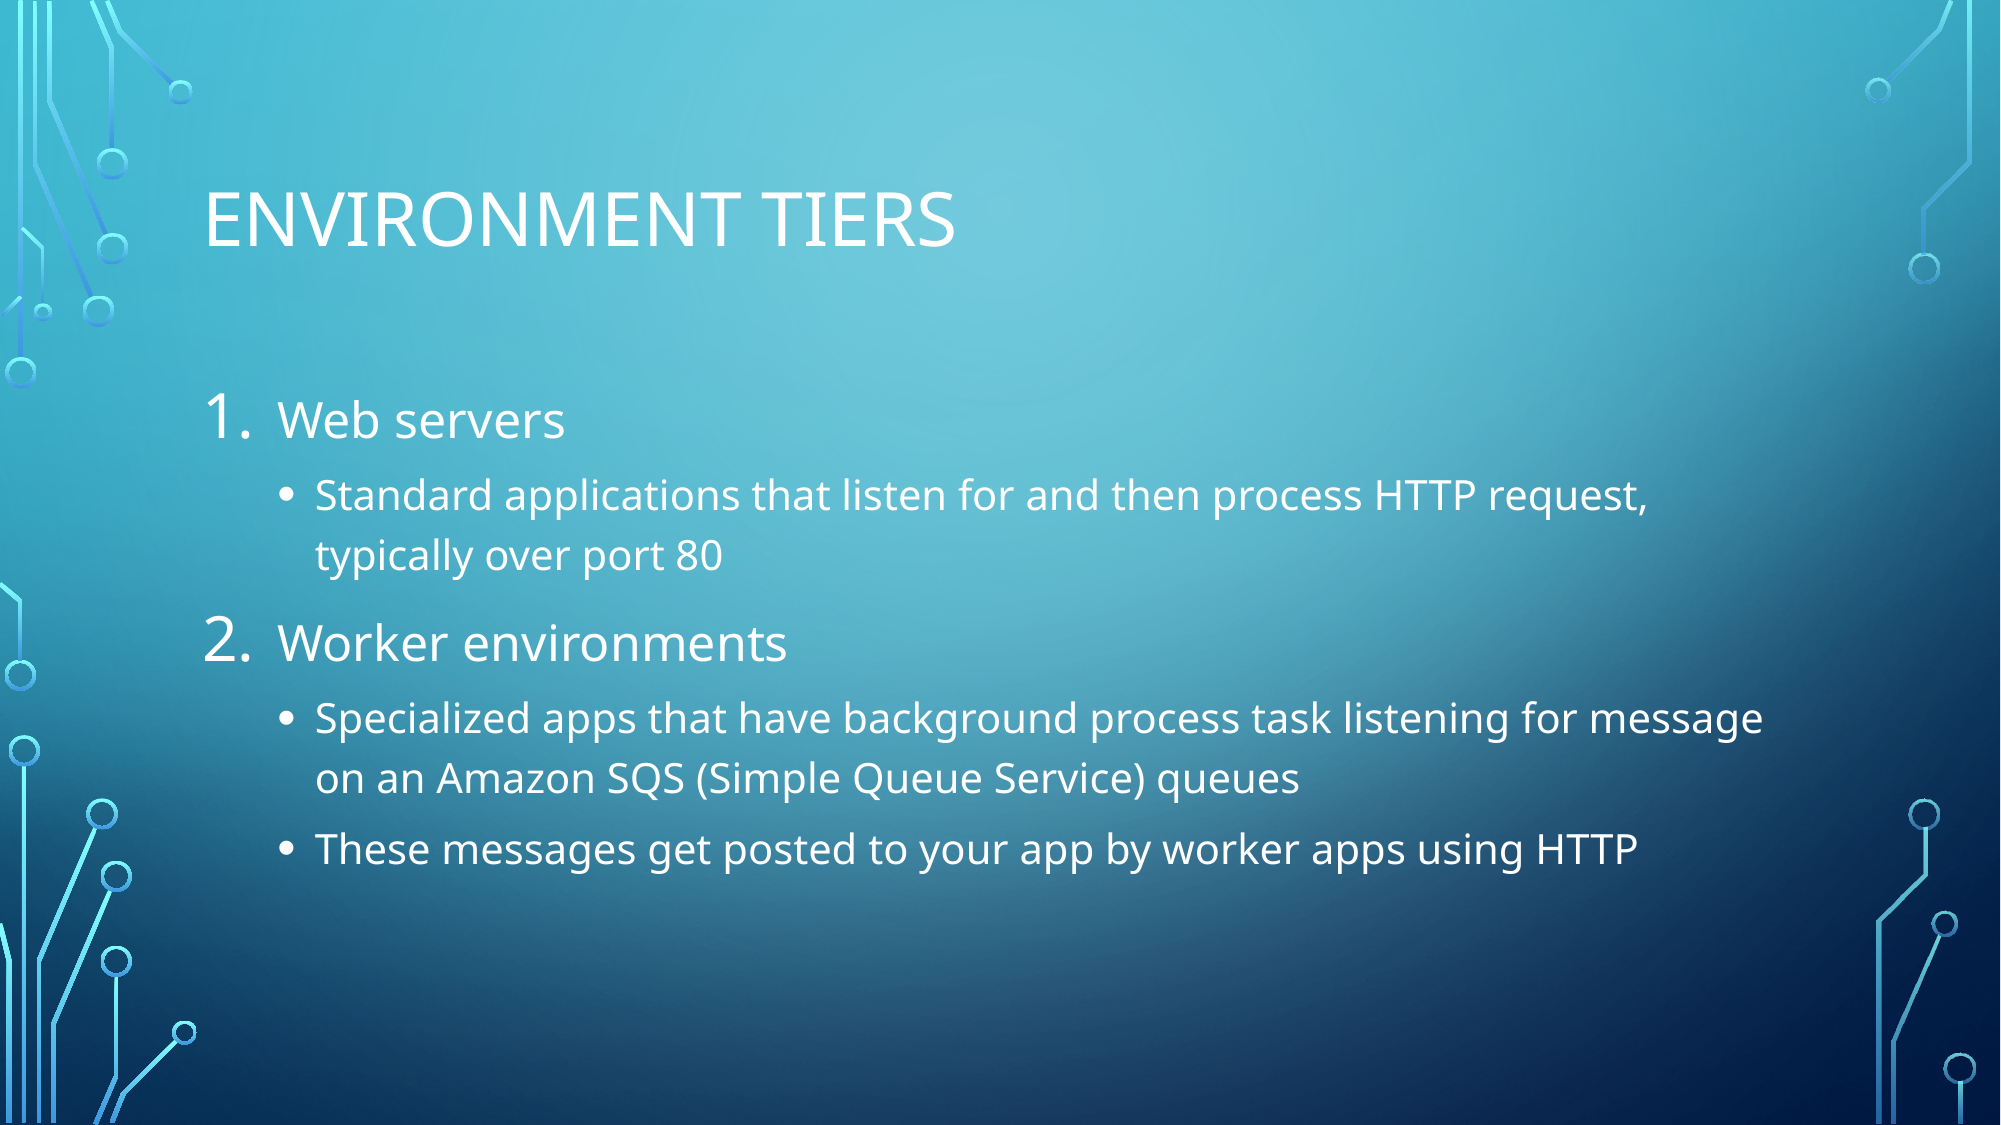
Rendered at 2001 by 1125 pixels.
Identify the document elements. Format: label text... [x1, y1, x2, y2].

list Web servers Standard applications that listen for and then process HTTP request, typically over port 80 Worker environments Specialized apps that have background process task listening for message on an Amazon SQS (Simple Queue Service) queues These messages get posted to your app by worker apps using HTTP [187, 369, 1813, 950]
title Environment Tiers [187, 101, 1813, 344]
